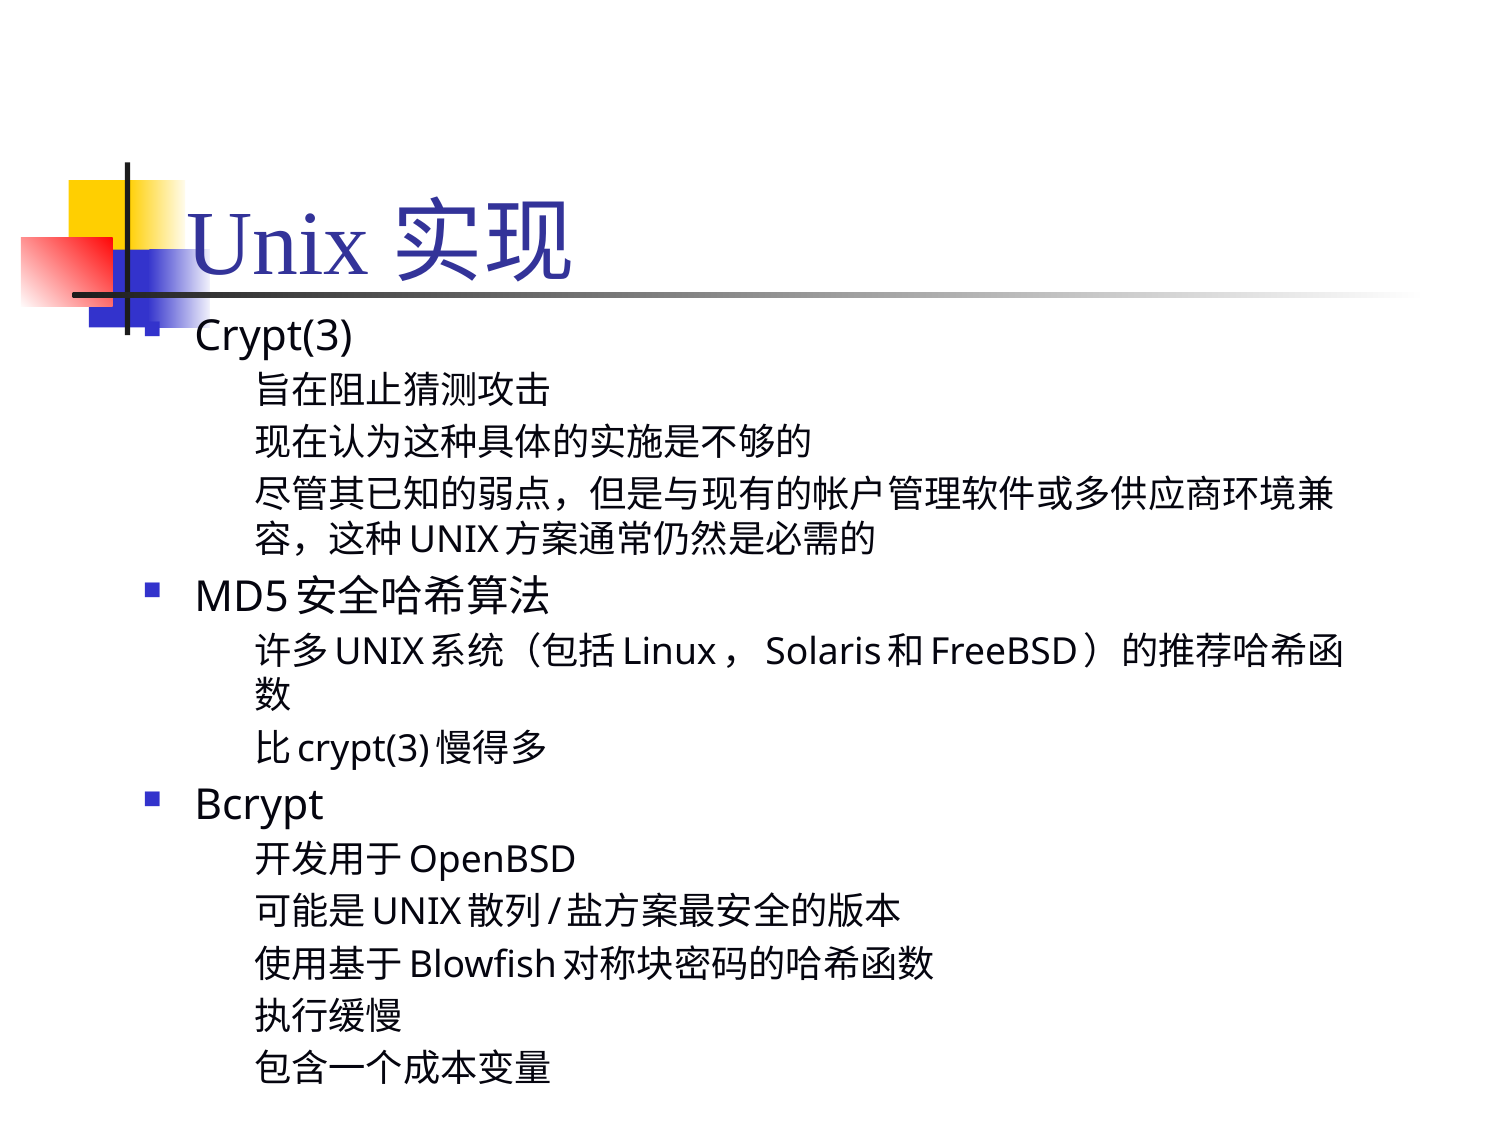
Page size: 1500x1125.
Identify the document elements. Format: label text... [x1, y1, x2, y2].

title Unix实现 [171, 89, 1500, 300]
list Crypt(3) 旨在阻止猜测攻击 现在认为这种具体的实施是不够的 尽管其已知的弱点，但是与现有的帐户管理软件或多供应商环境兼容，这种UNIX方案通常仍然是必需的 MD5安全哈希算法 许多UNIX系统（包括Linux，Solaris和FreeBSD）的推荐哈希函数 比crypt(3)慢得多 Bcrypt 开发用于OpenBSD 可能是UNIX散列/盐方案最安全的版本 使用基于Blowfish对称块密码的哈希函数 执行缓慢 包含一个成本变量 [127, 299, 1372, 1100]
